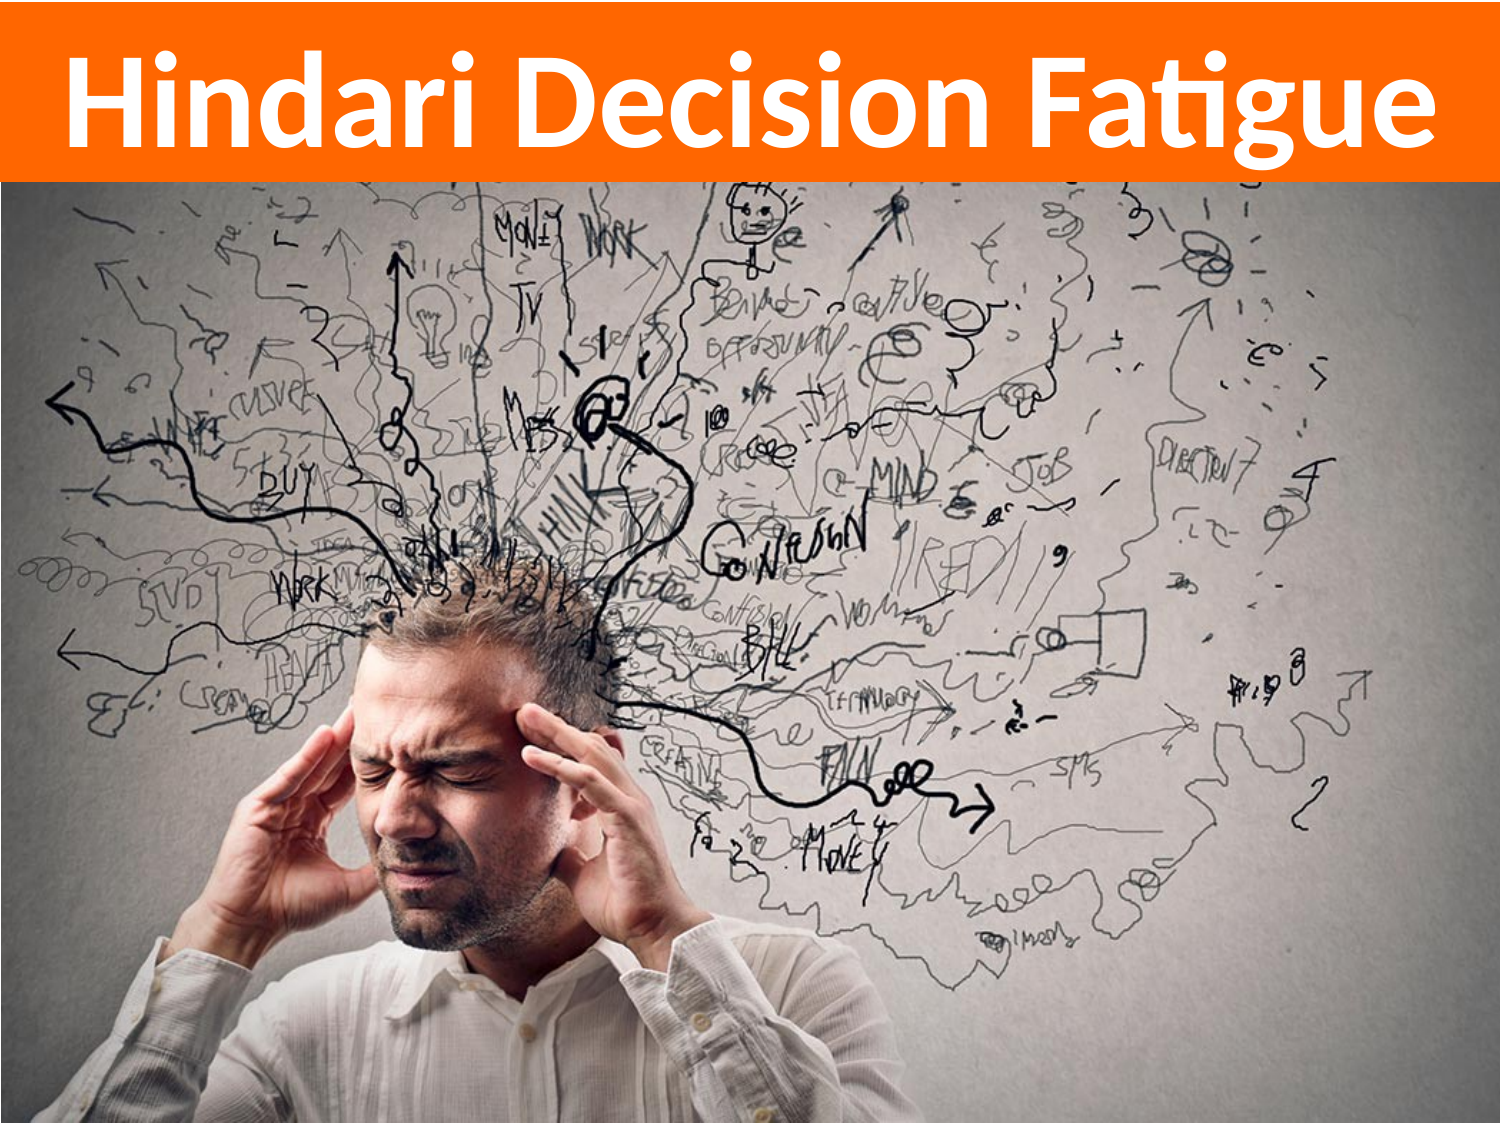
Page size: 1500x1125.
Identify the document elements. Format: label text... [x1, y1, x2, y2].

picture [1, 122, 1500, 1124]
text_box Hindari Decision Fatigue [0, 2, 1500, 123]
